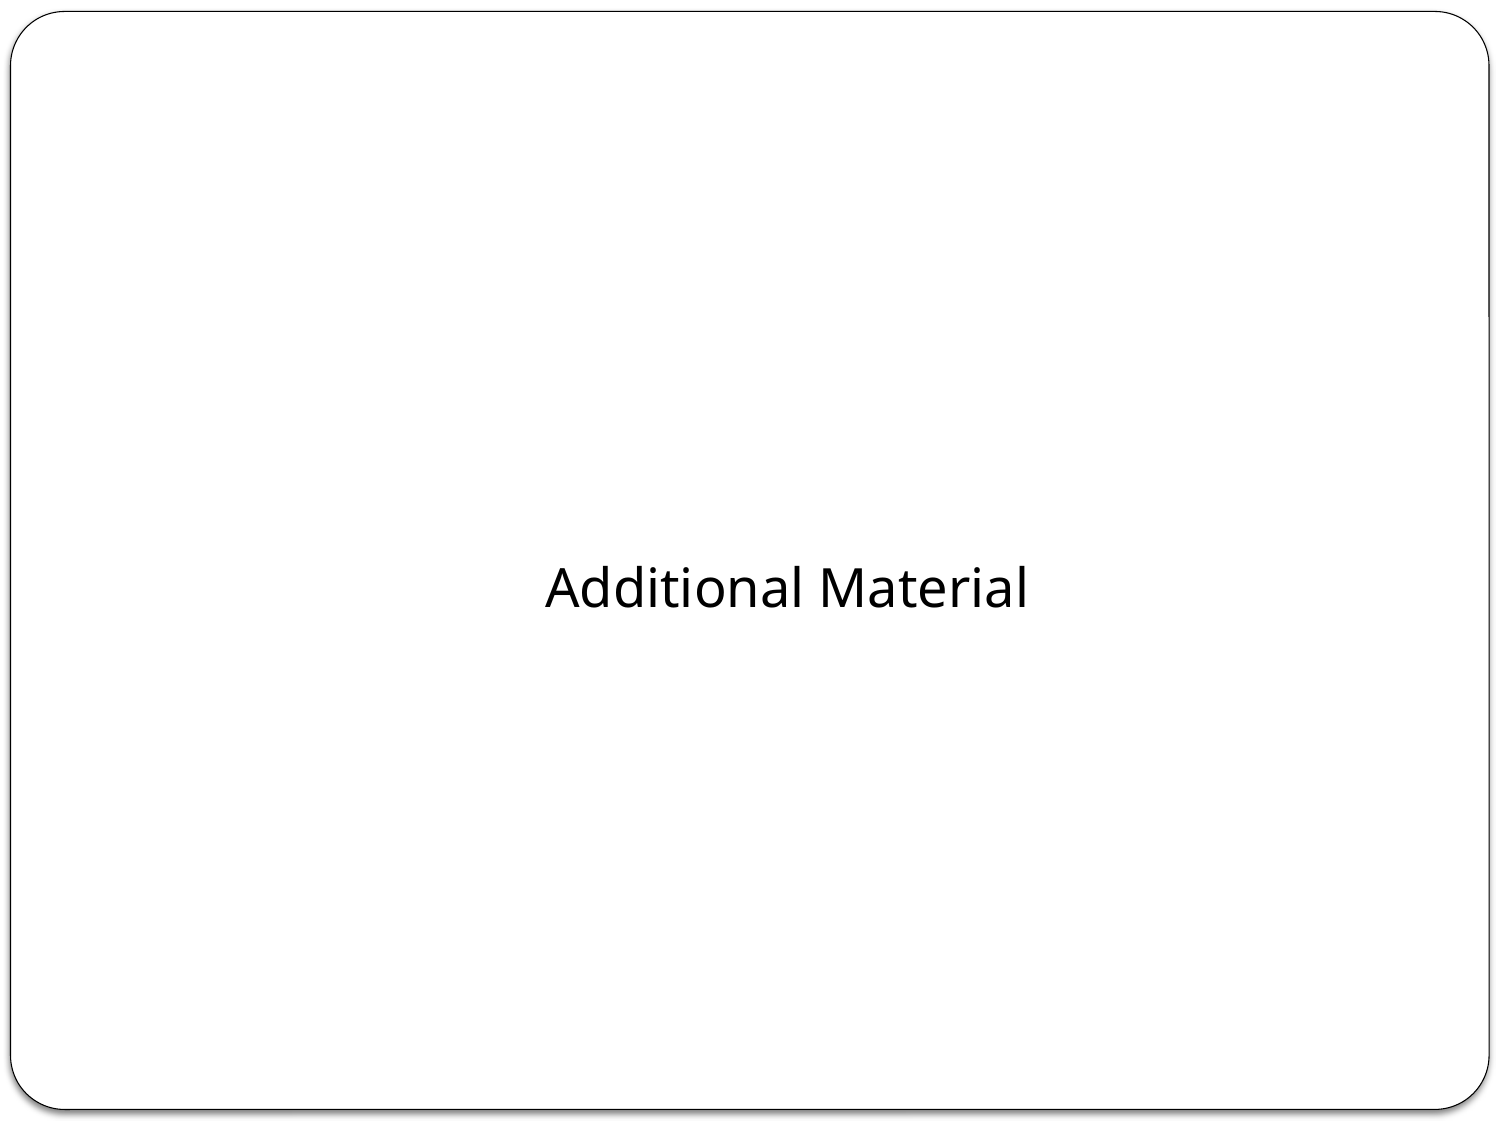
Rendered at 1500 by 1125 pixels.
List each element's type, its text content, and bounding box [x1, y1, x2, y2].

list Additional Material [150, 237, 1425, 988]
